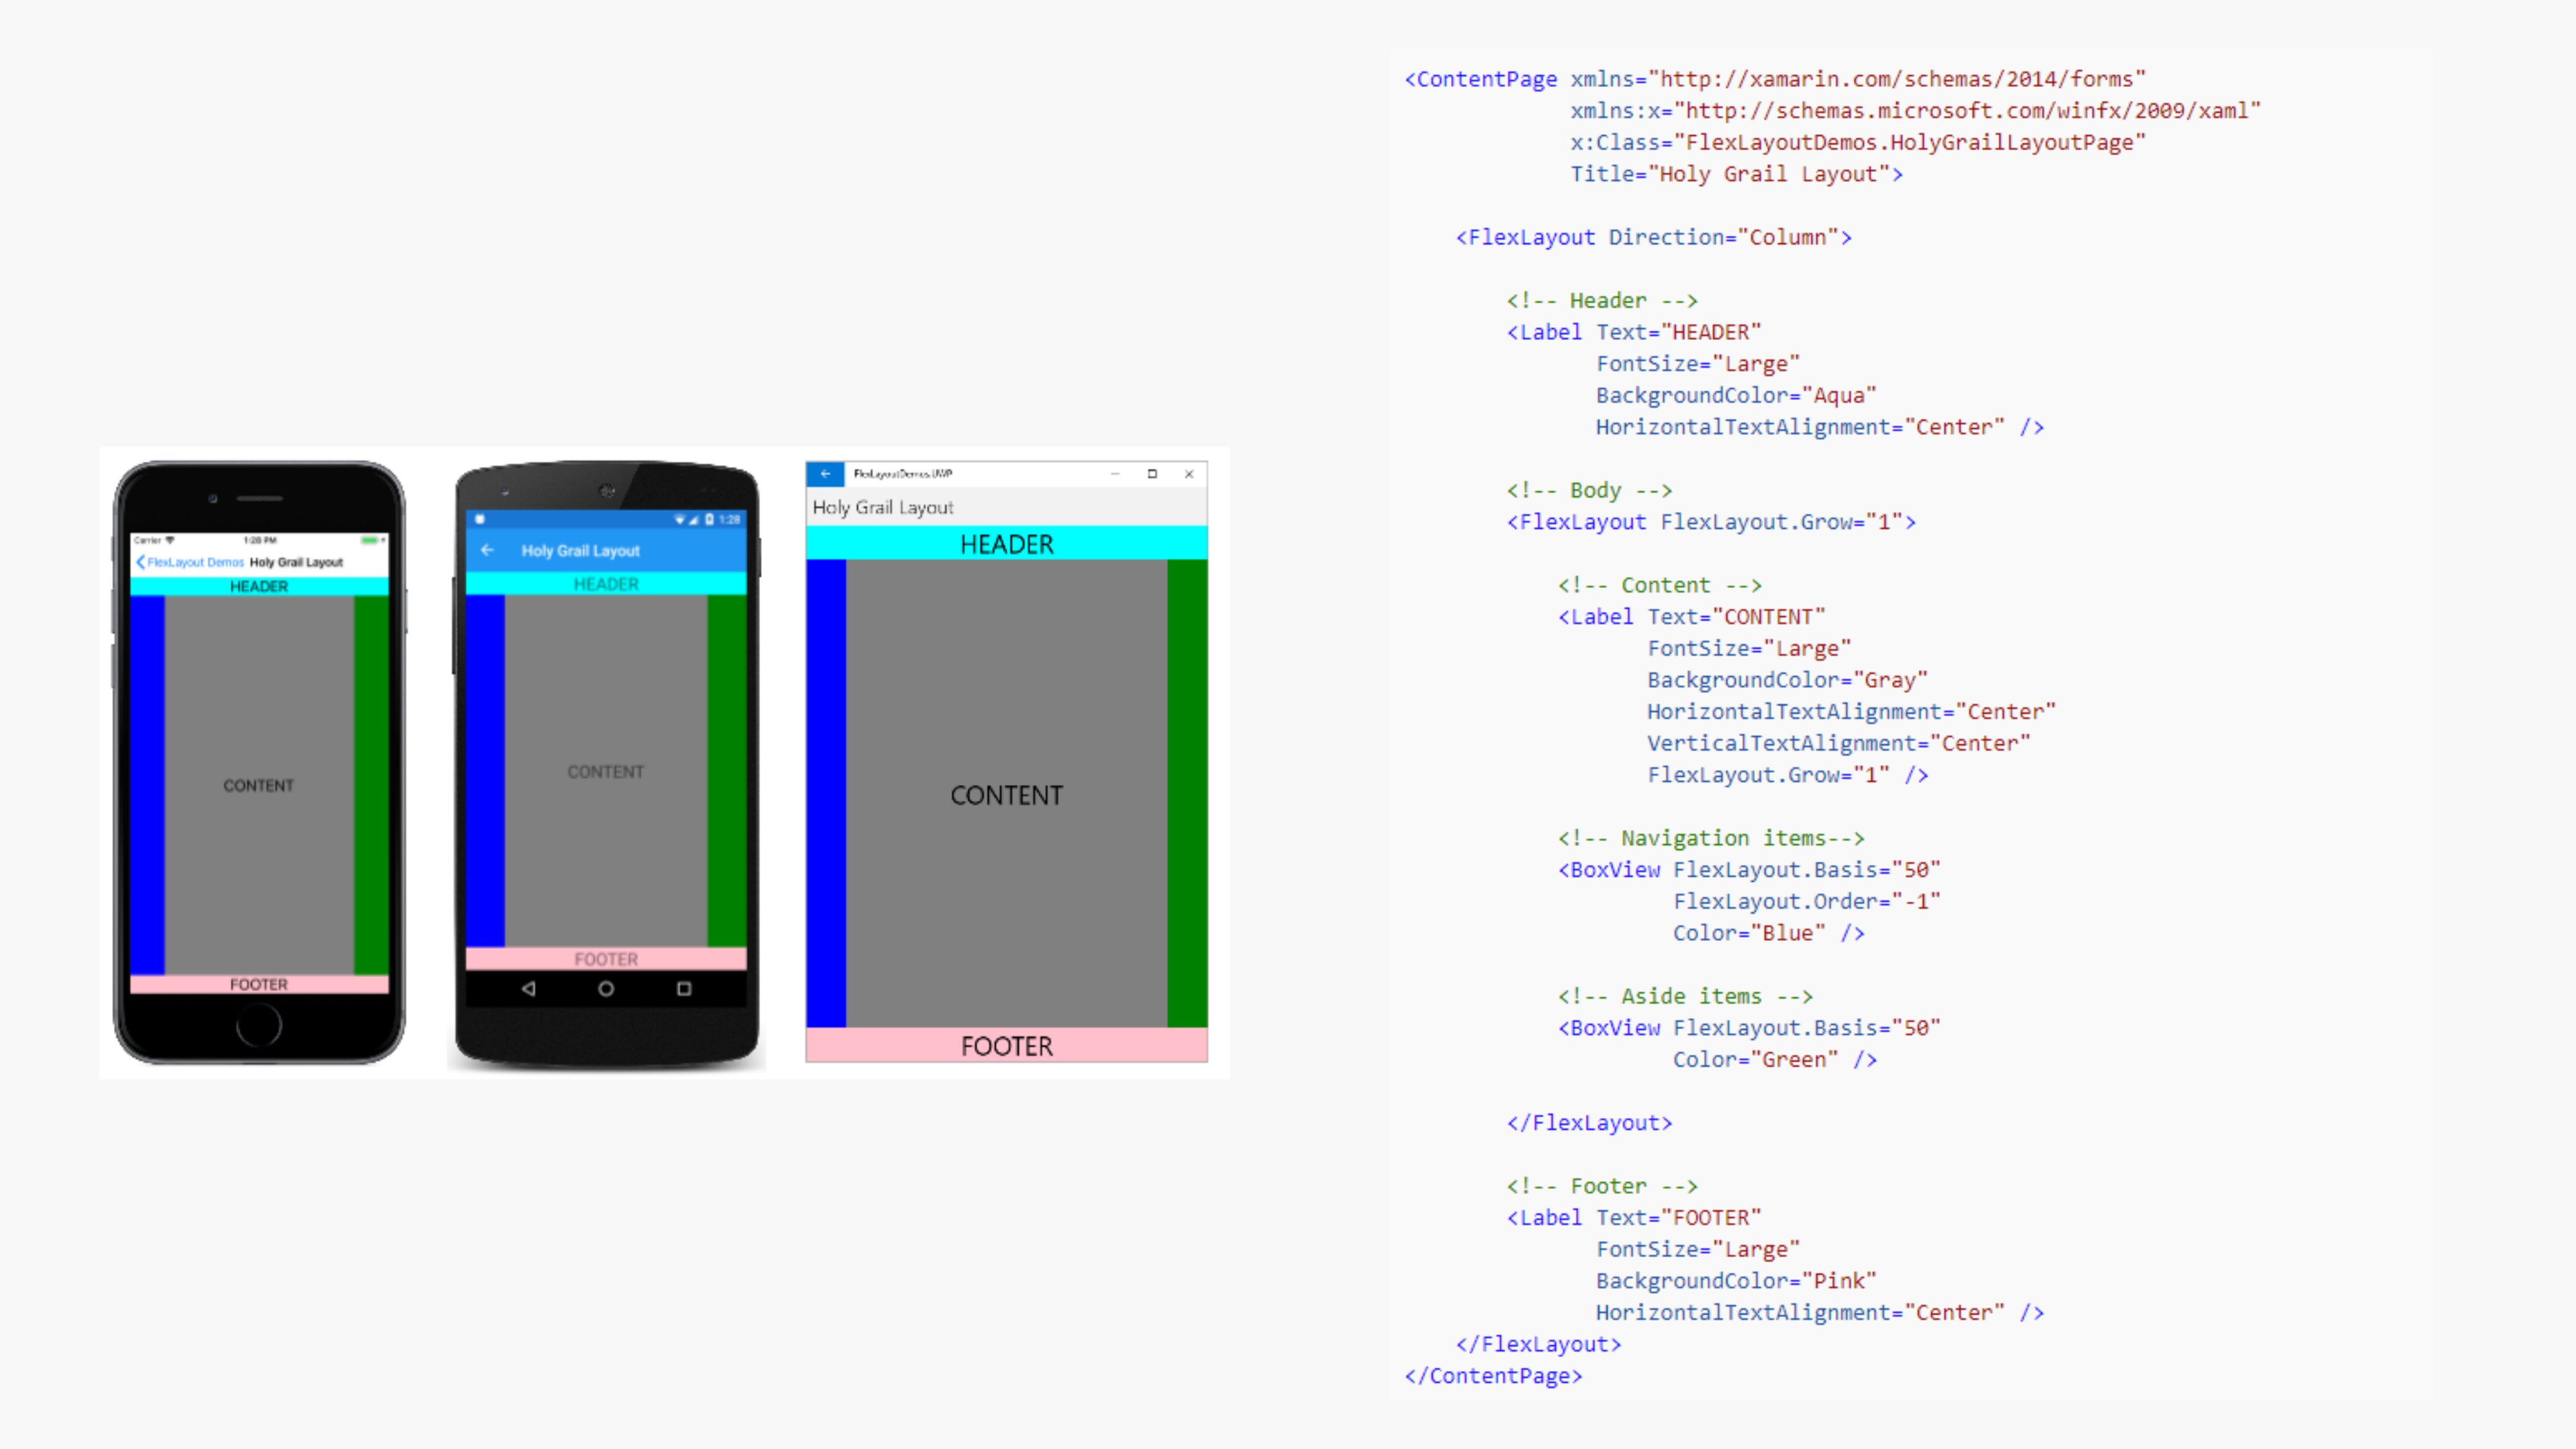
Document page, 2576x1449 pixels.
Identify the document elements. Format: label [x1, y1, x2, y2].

picture [99, 447, 1230, 1079]
picture [1390, 47, 2432, 1402]
